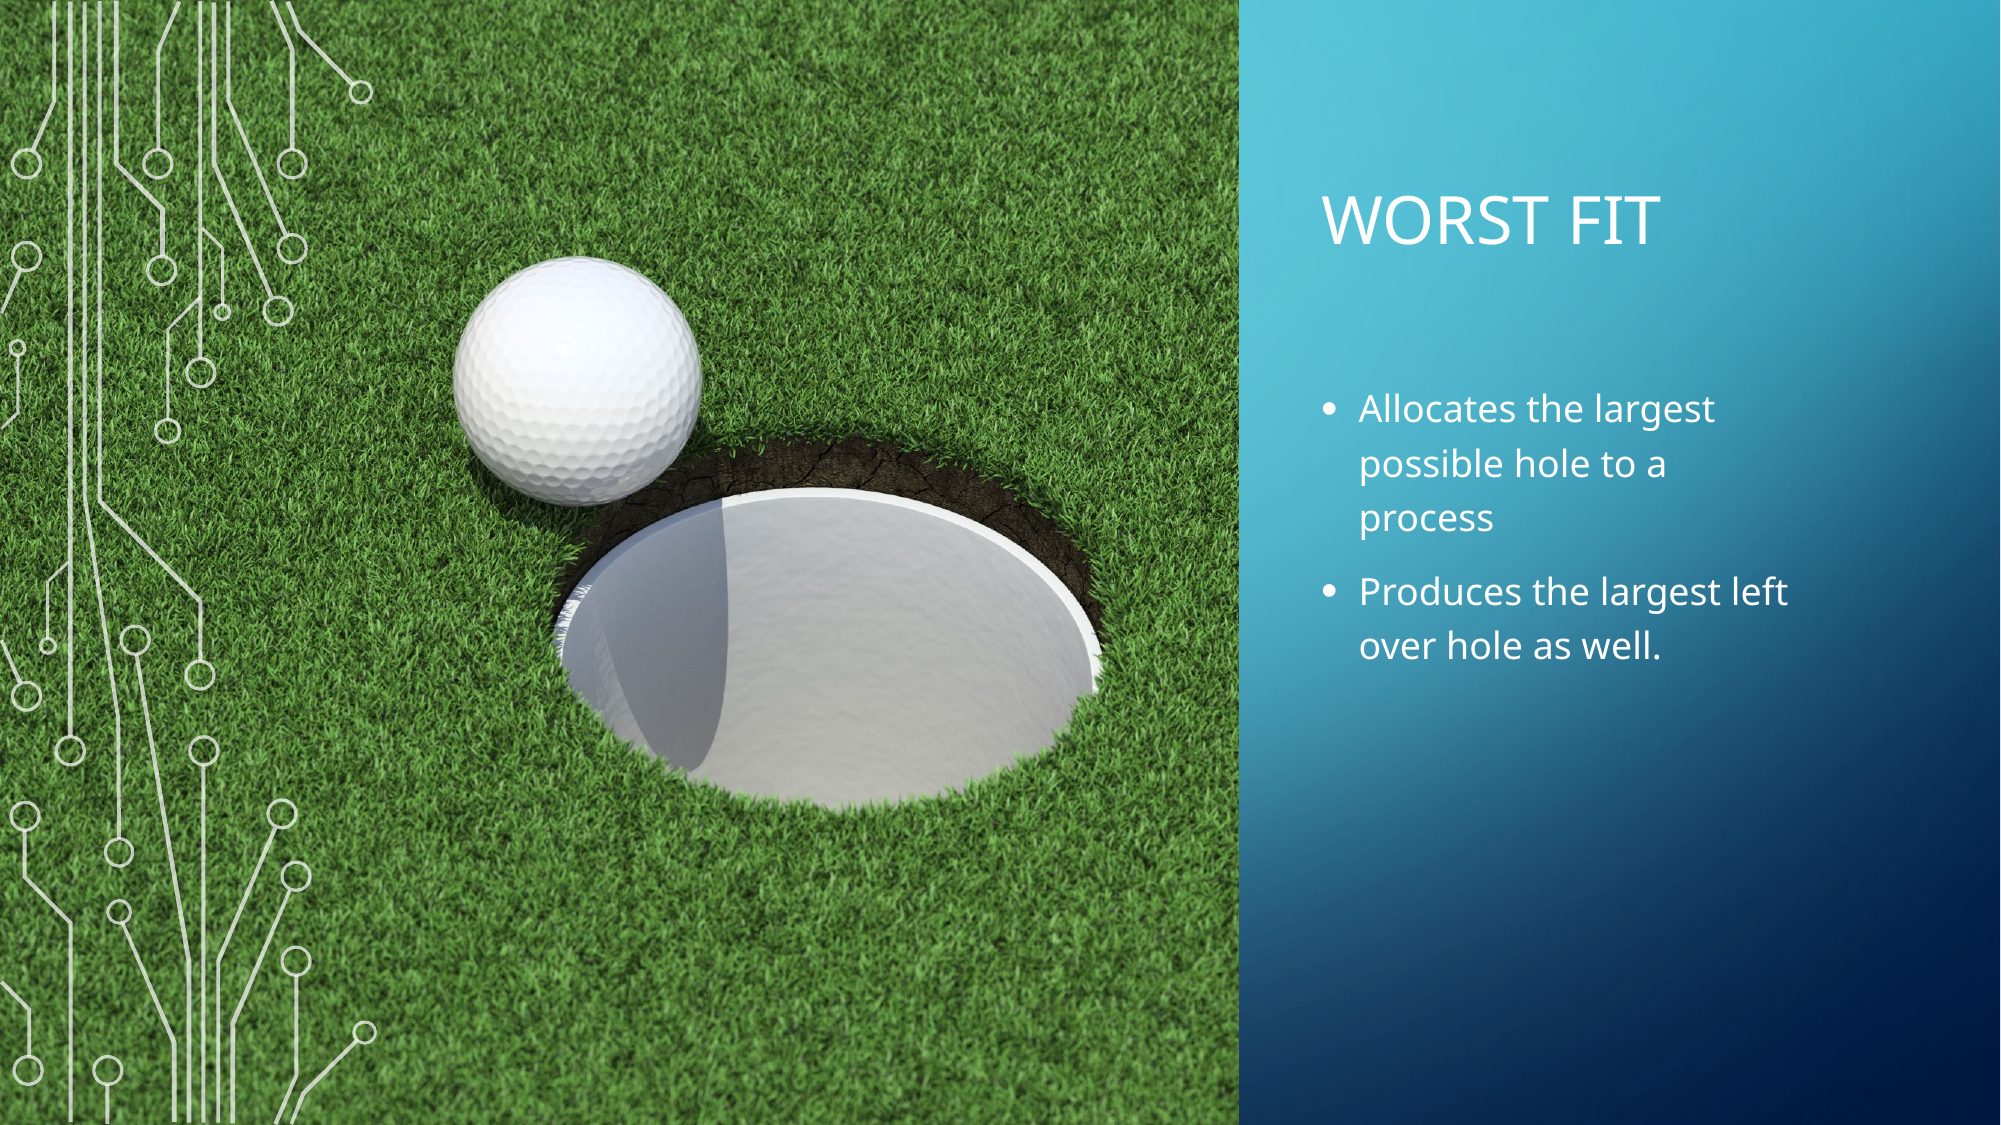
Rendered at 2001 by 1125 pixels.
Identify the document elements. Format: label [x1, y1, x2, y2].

text_box [1240, 0, 2000, 1125]
text_box [0, 0, 379, 1125]
picture [379, 0, 1240, 1125]
